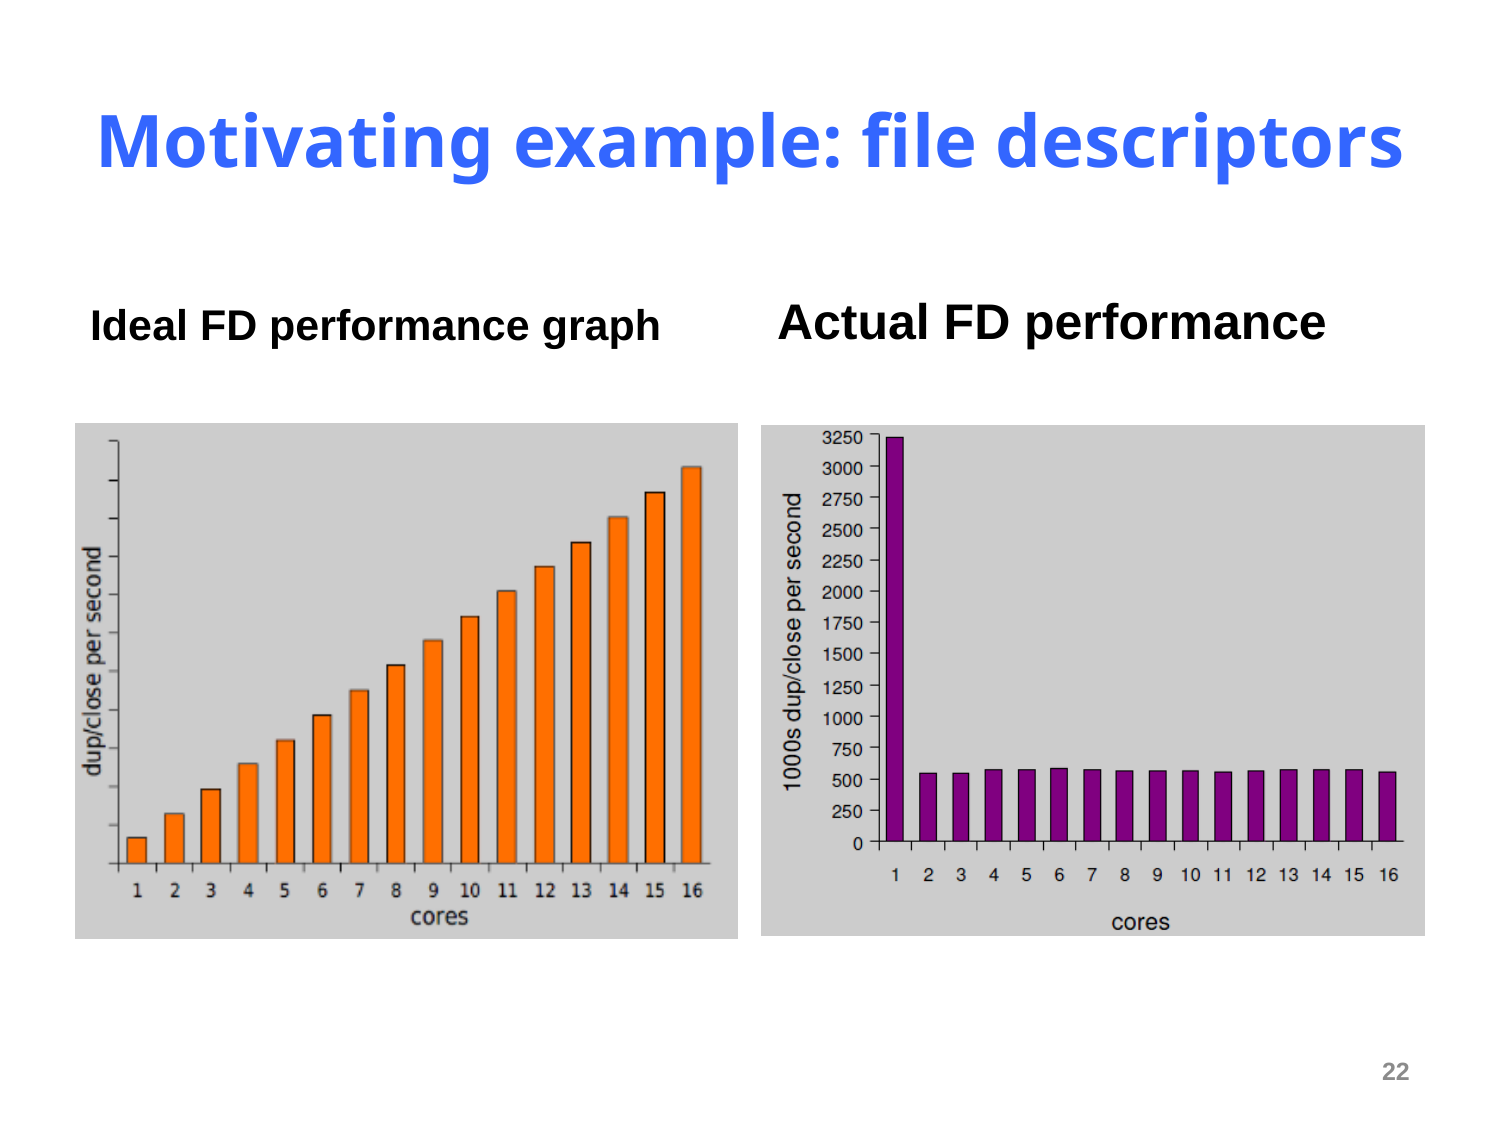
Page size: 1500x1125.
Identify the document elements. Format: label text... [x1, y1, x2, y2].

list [74, 356, 738, 1006]
list Actual FD performance [761, 251, 1425, 356]
slide_number 22 [1074, 1042, 1425, 1103]
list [761, 356, 1426, 1006]
list Ideal FD performance graph [75, 251, 738, 356]
title Motivating example: file descriptors [75, 45, 1425, 233]
